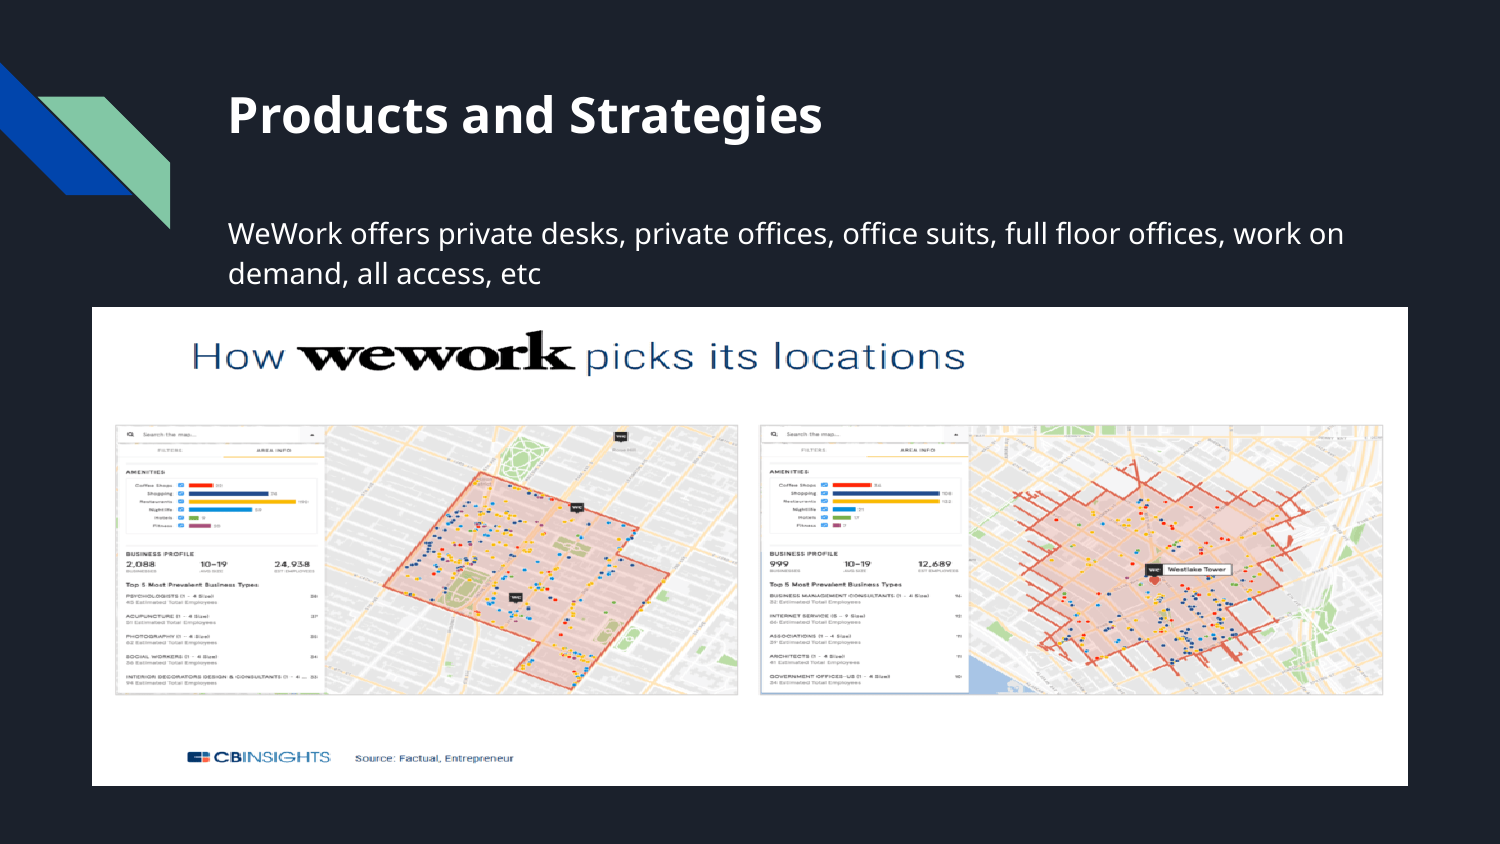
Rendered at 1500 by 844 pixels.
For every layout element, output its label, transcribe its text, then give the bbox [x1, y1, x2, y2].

picture [92, 307, 1408, 786]
list WeWork offers private desks, private offices, office suits, full floor offices, work on demand, all access, etc [212, 195, 1368, 306]
title Products and Strategies [212, 64, 1368, 195]
